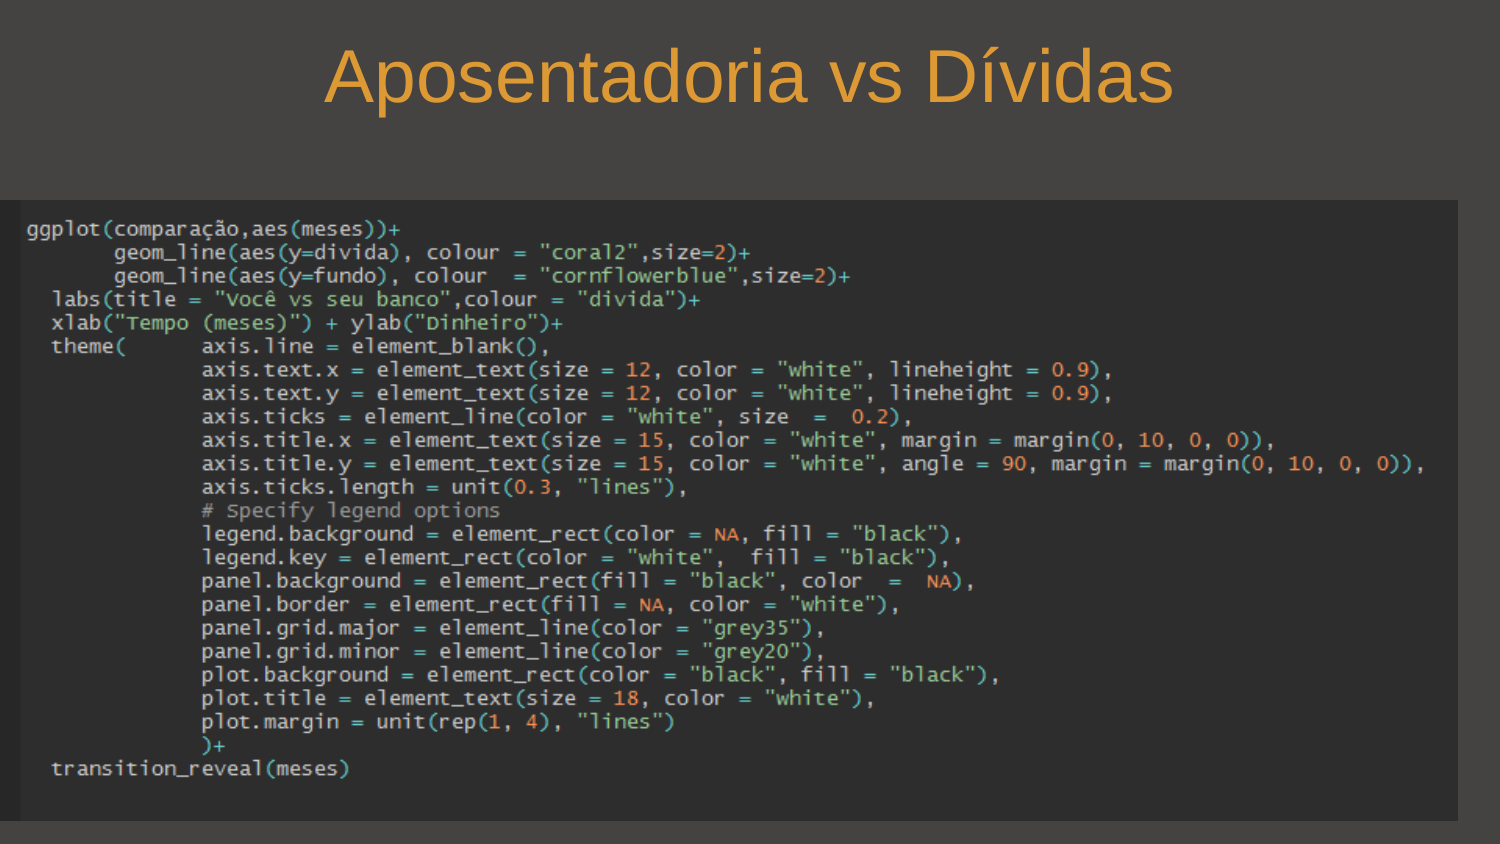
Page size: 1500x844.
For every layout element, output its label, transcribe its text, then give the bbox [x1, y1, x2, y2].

picture [0, 200, 1458, 822]
list Aposentadoria vs Dívidas [0, 25, 1500, 120]
